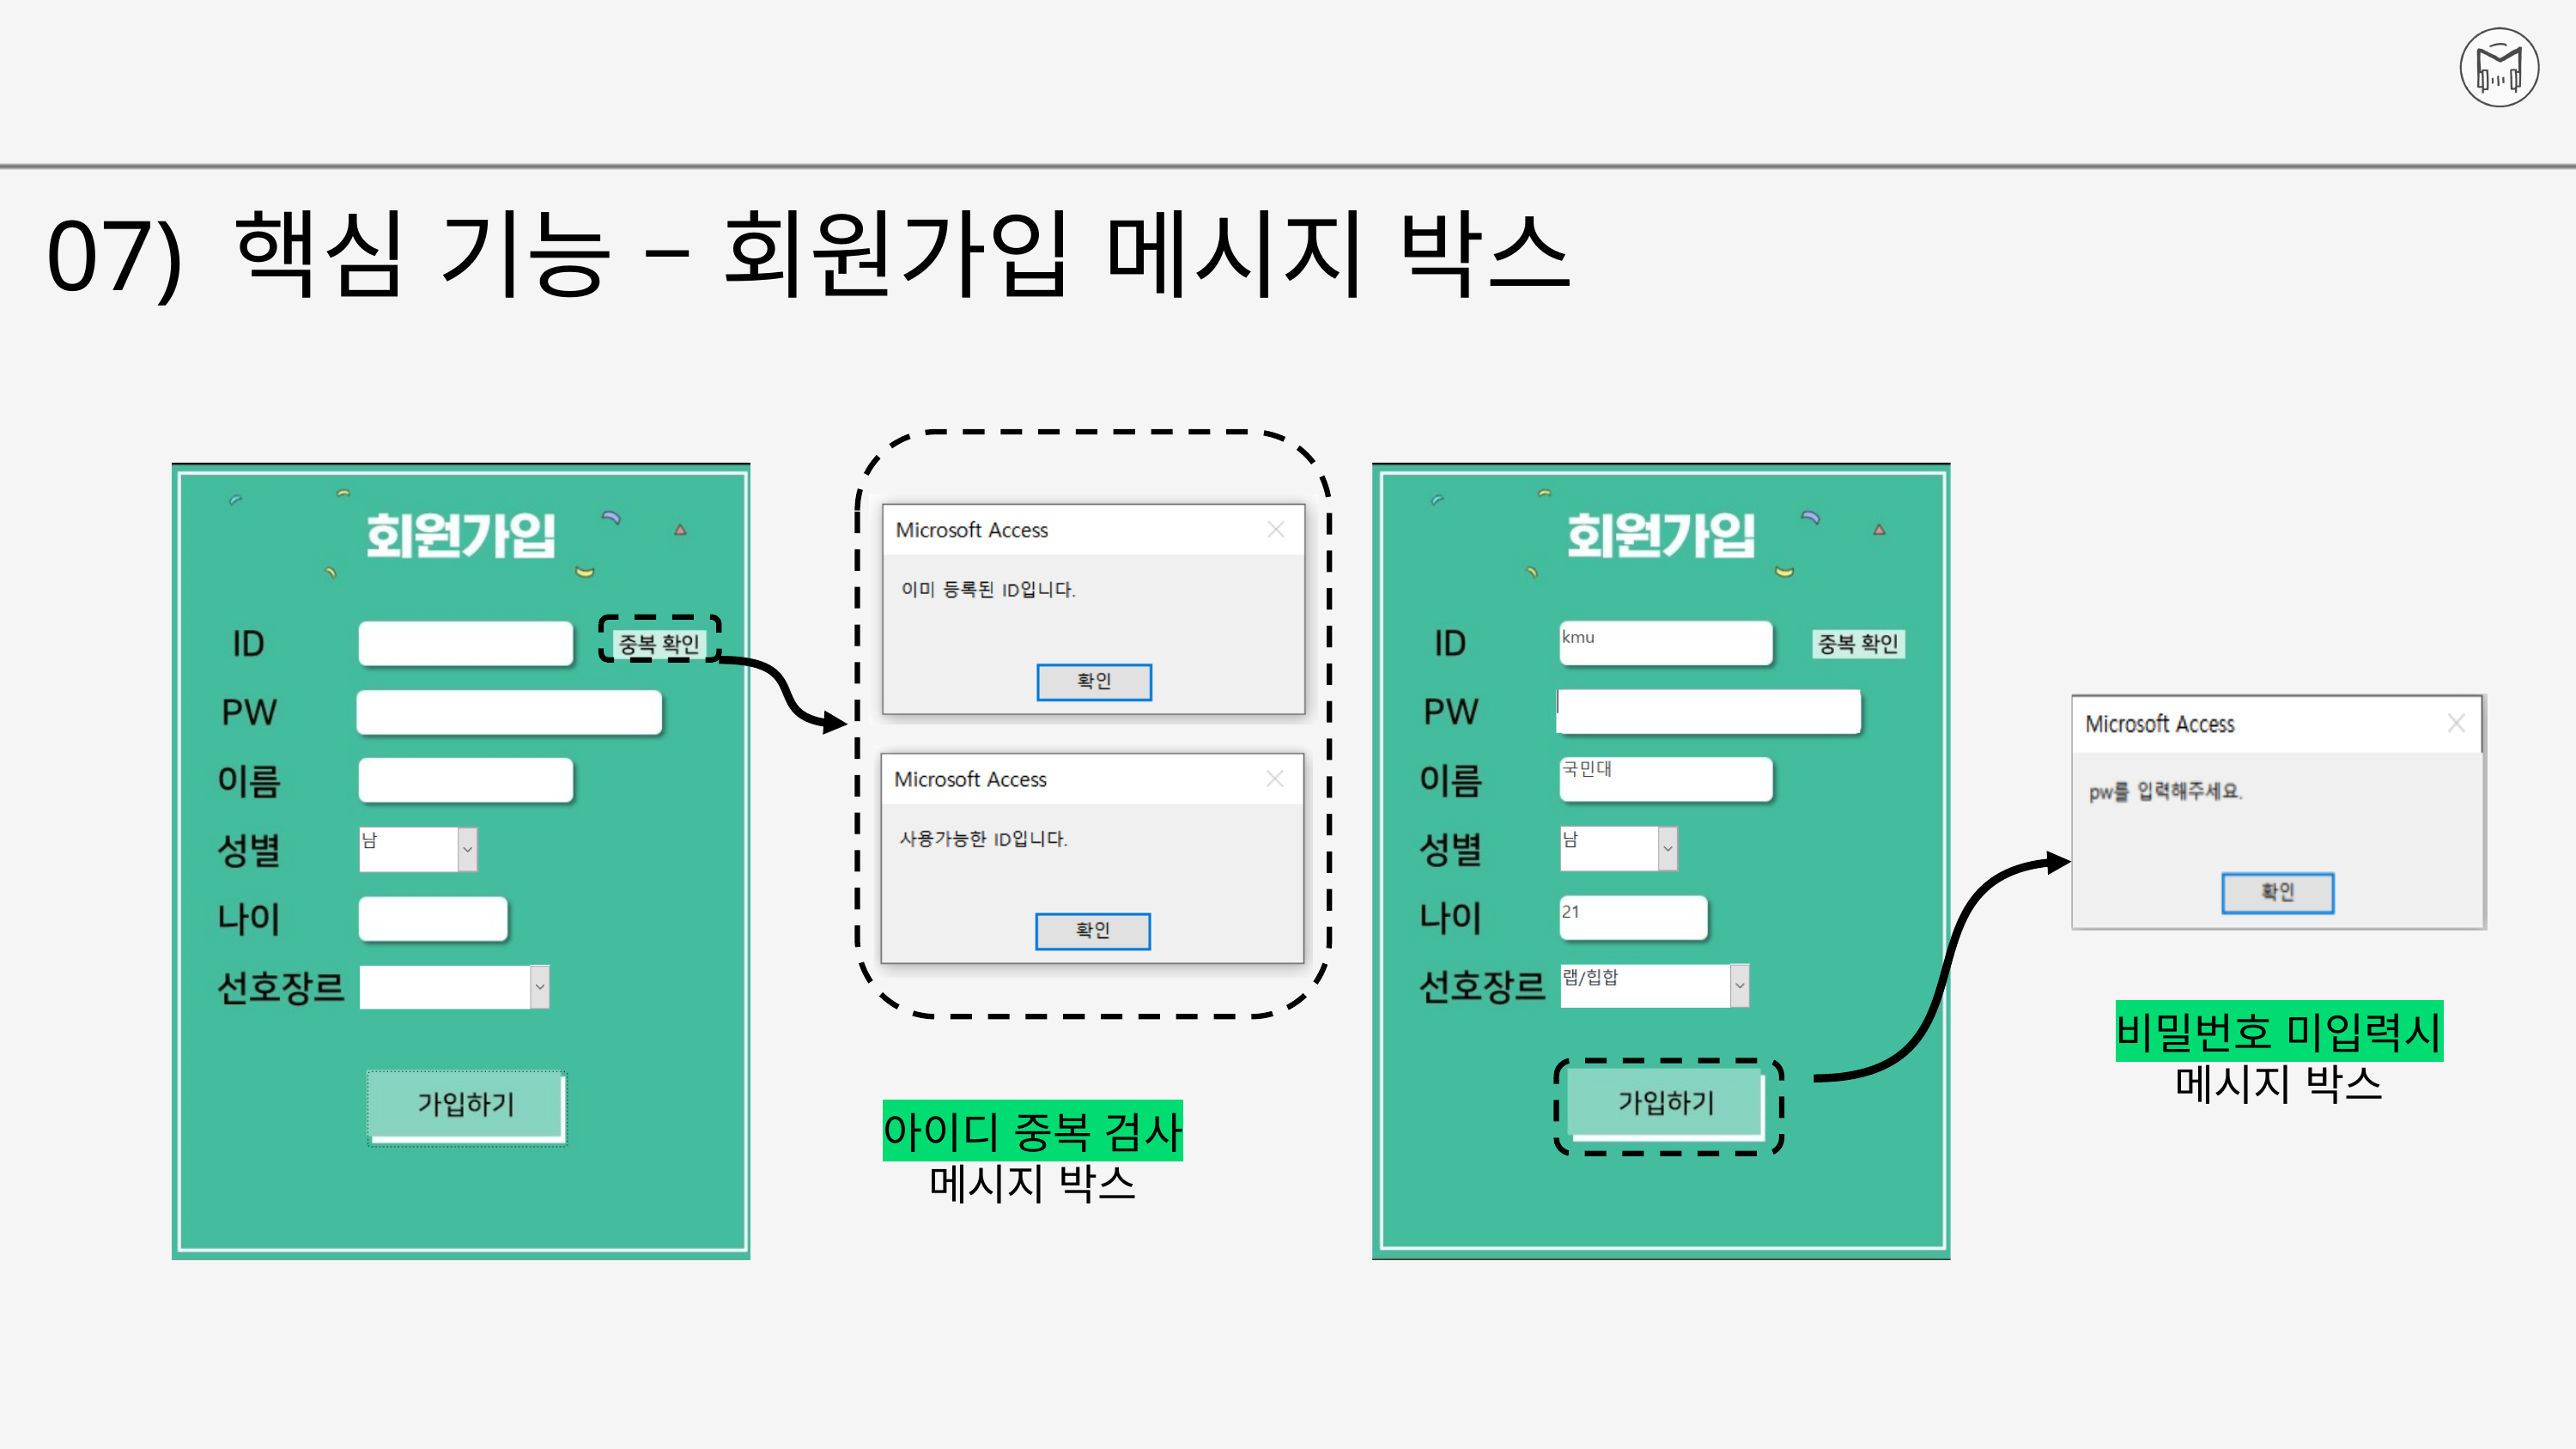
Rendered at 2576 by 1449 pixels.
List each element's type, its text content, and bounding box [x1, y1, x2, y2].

text_box 비밀번호 미입력시 메시지 박스 [2091, 1000, 2468, 1116]
text_box 07) 핵심 기능 – 회원가입 메시지 박스 [32, 187, 1782, 264]
picture [1372, 463, 1951, 1261]
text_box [0, 159, 2576, 175]
picture [171, 463, 750, 1261]
picture [2071, 694, 2488, 931]
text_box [719, 659, 848, 724]
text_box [1814, 861, 2072, 1079]
picture [869, 494, 1318, 724]
text_box 07) 핵심 기능 – 노래&아티스트 순위 [2450, 24, 2547, 113]
text_box [855, 429, 1332, 1019]
picture [874, 745, 1313, 979]
text_box 아이디 중복 검사 메시지 박스 [857, 1100, 1209, 1216]
